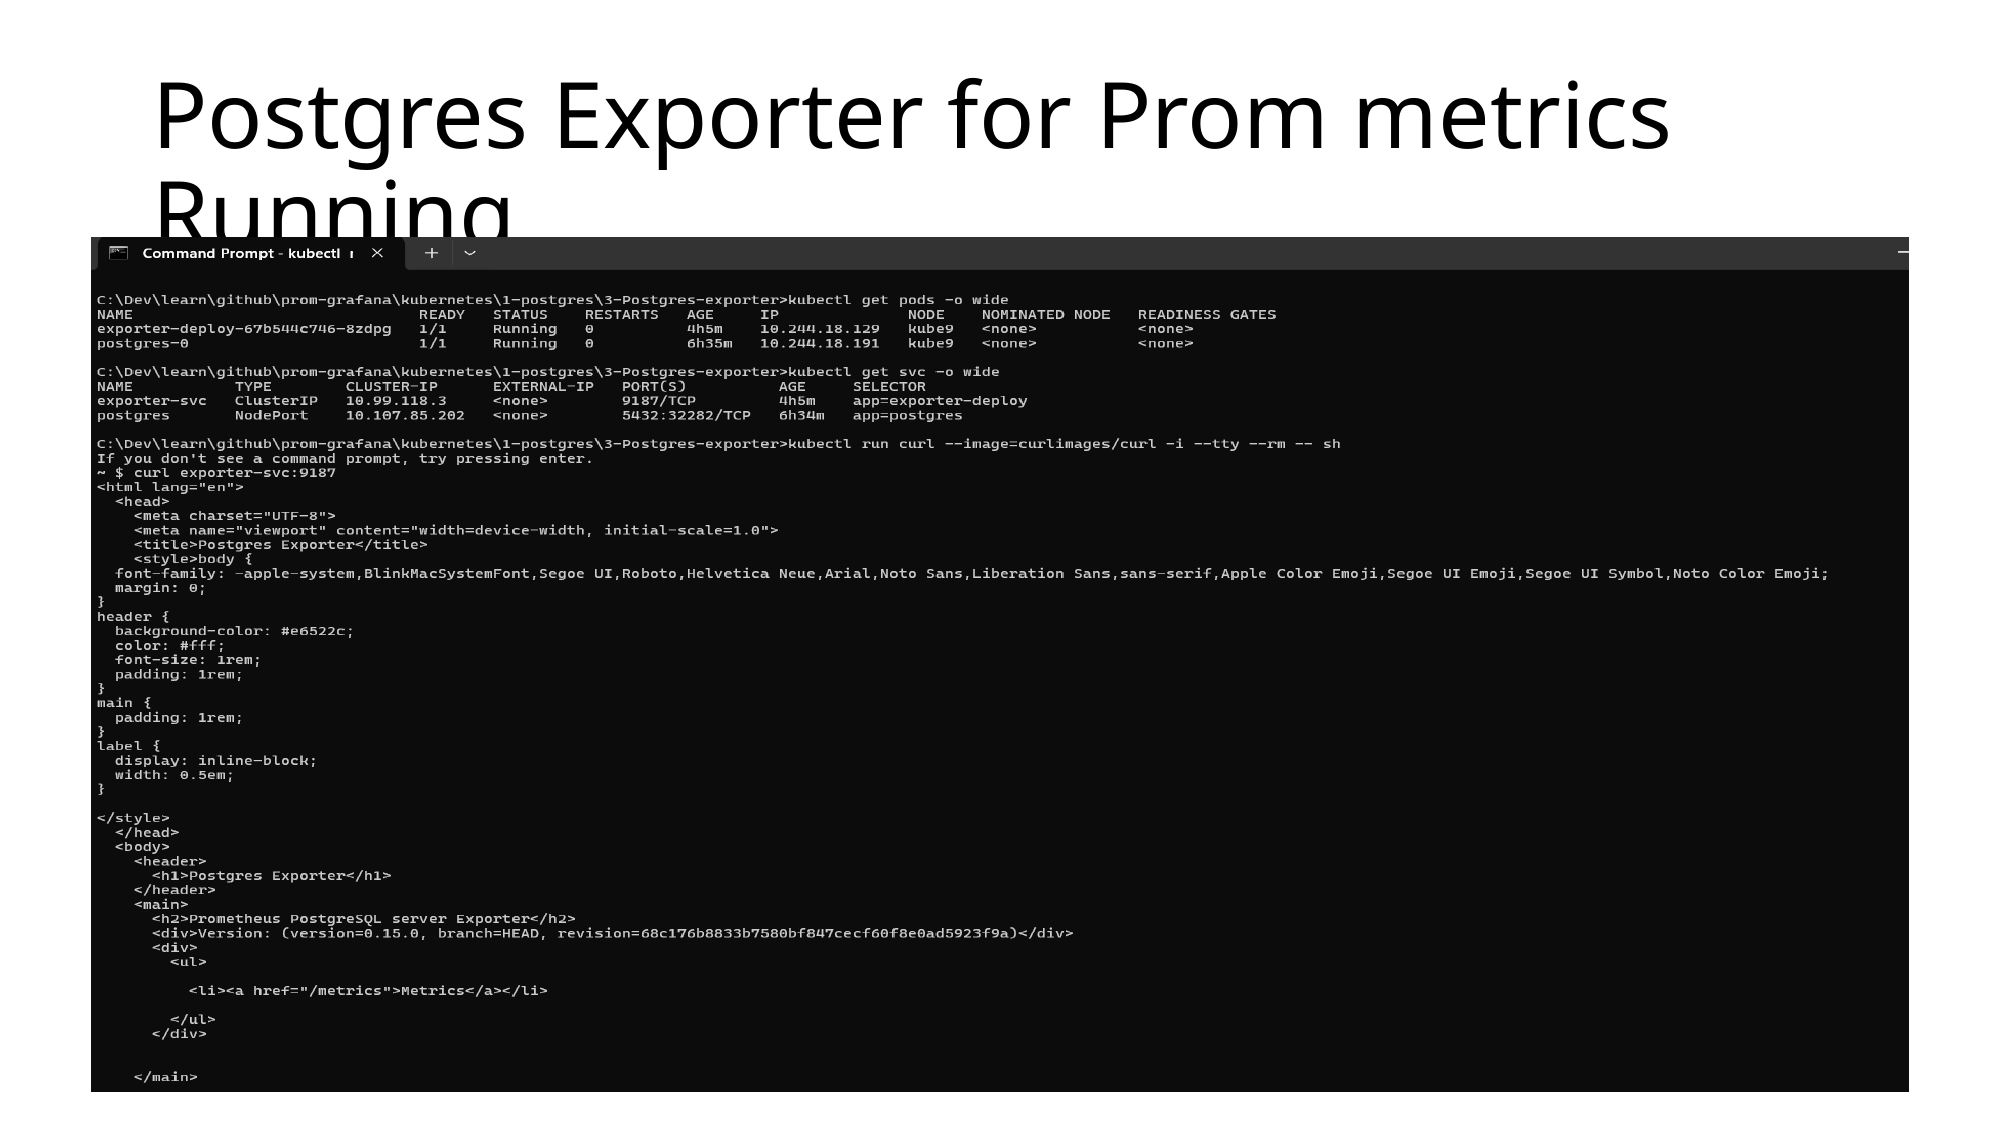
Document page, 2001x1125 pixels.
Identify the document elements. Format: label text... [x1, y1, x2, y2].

title Postgres Exporter for Prom metrics Running [137, 59, 1863, 236]
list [91, 236, 1909, 1092]
